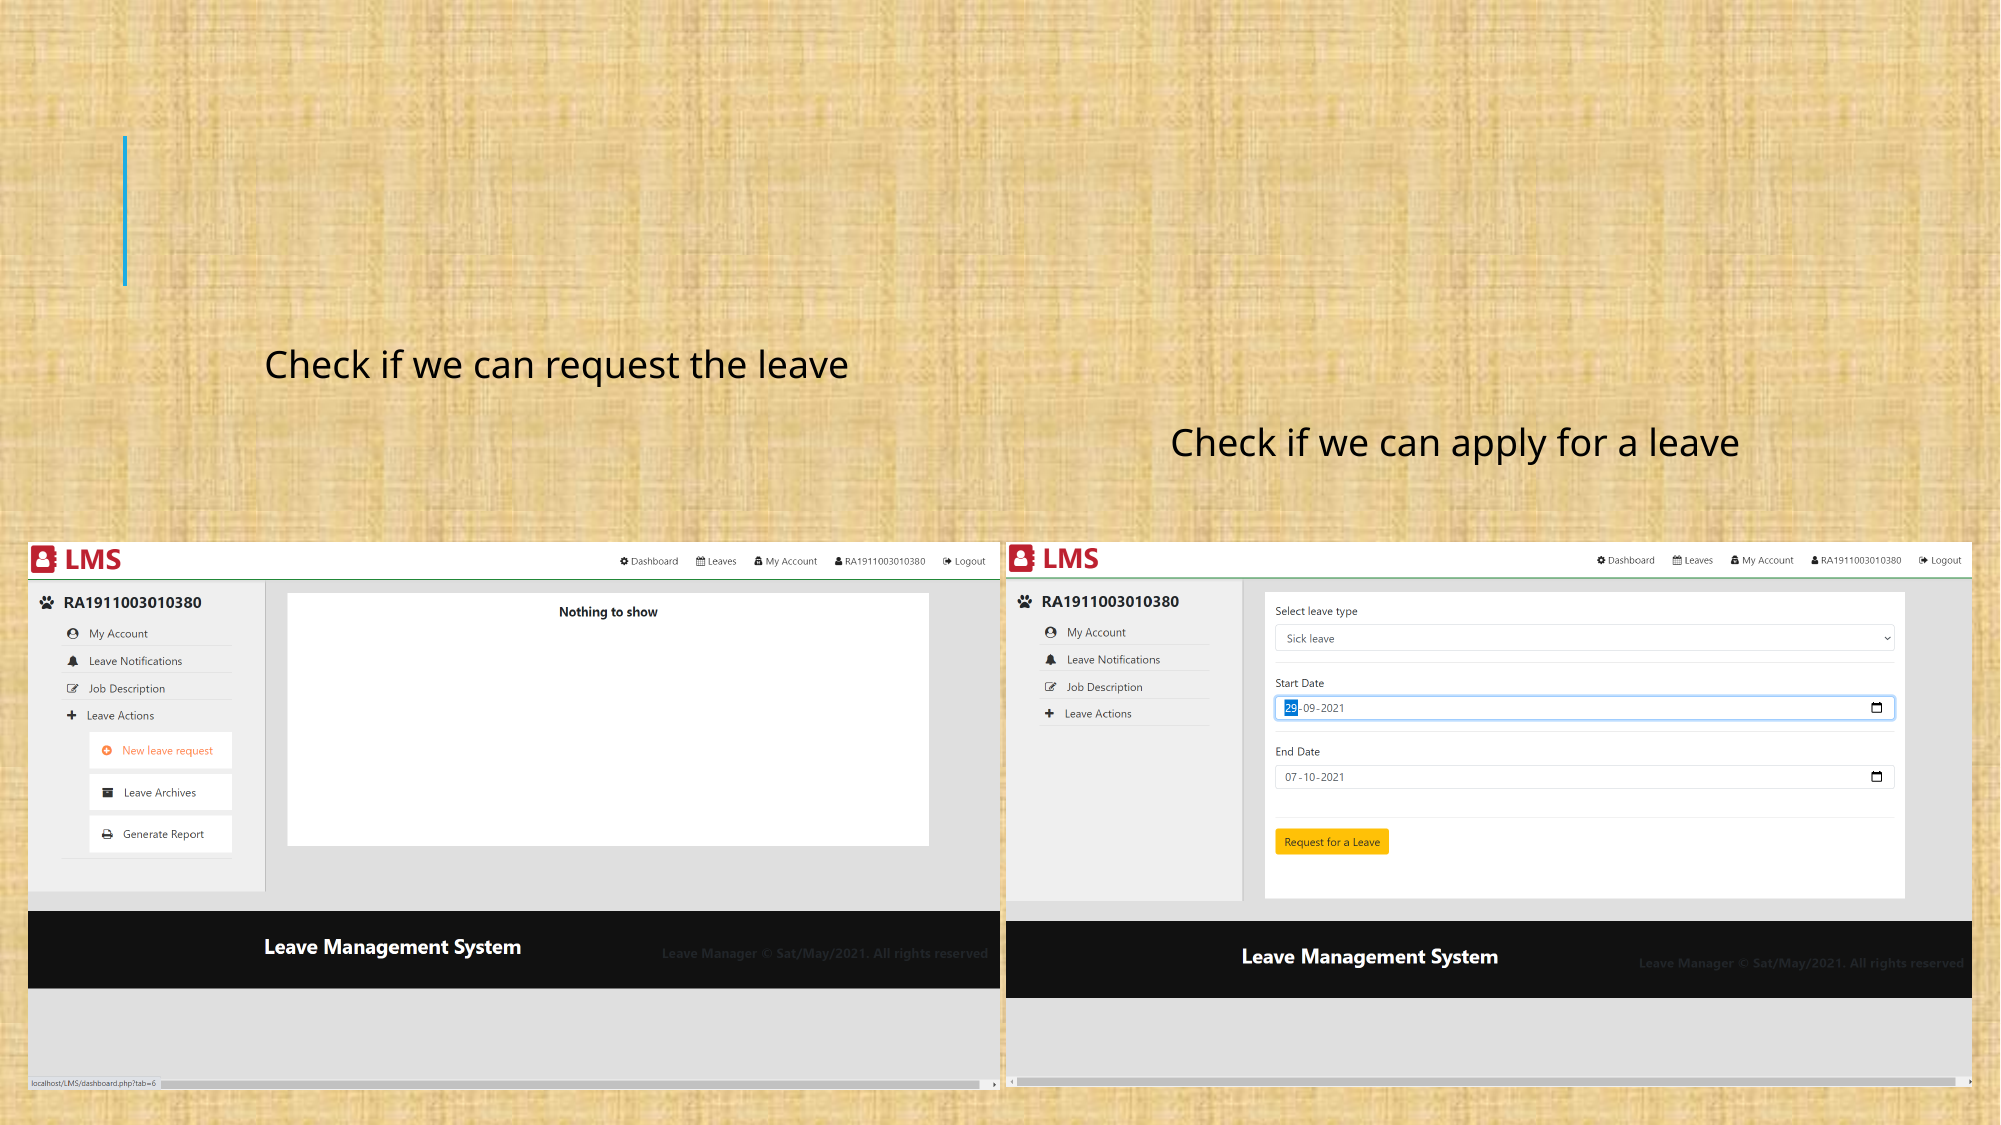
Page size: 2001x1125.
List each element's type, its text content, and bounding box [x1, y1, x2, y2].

text_box Check if we can request the leave [249, 333, 875, 393]
text_box Check if we can apply for a leave [1155, 411, 1756, 472]
picture [0, 0, 2001, 1125]
